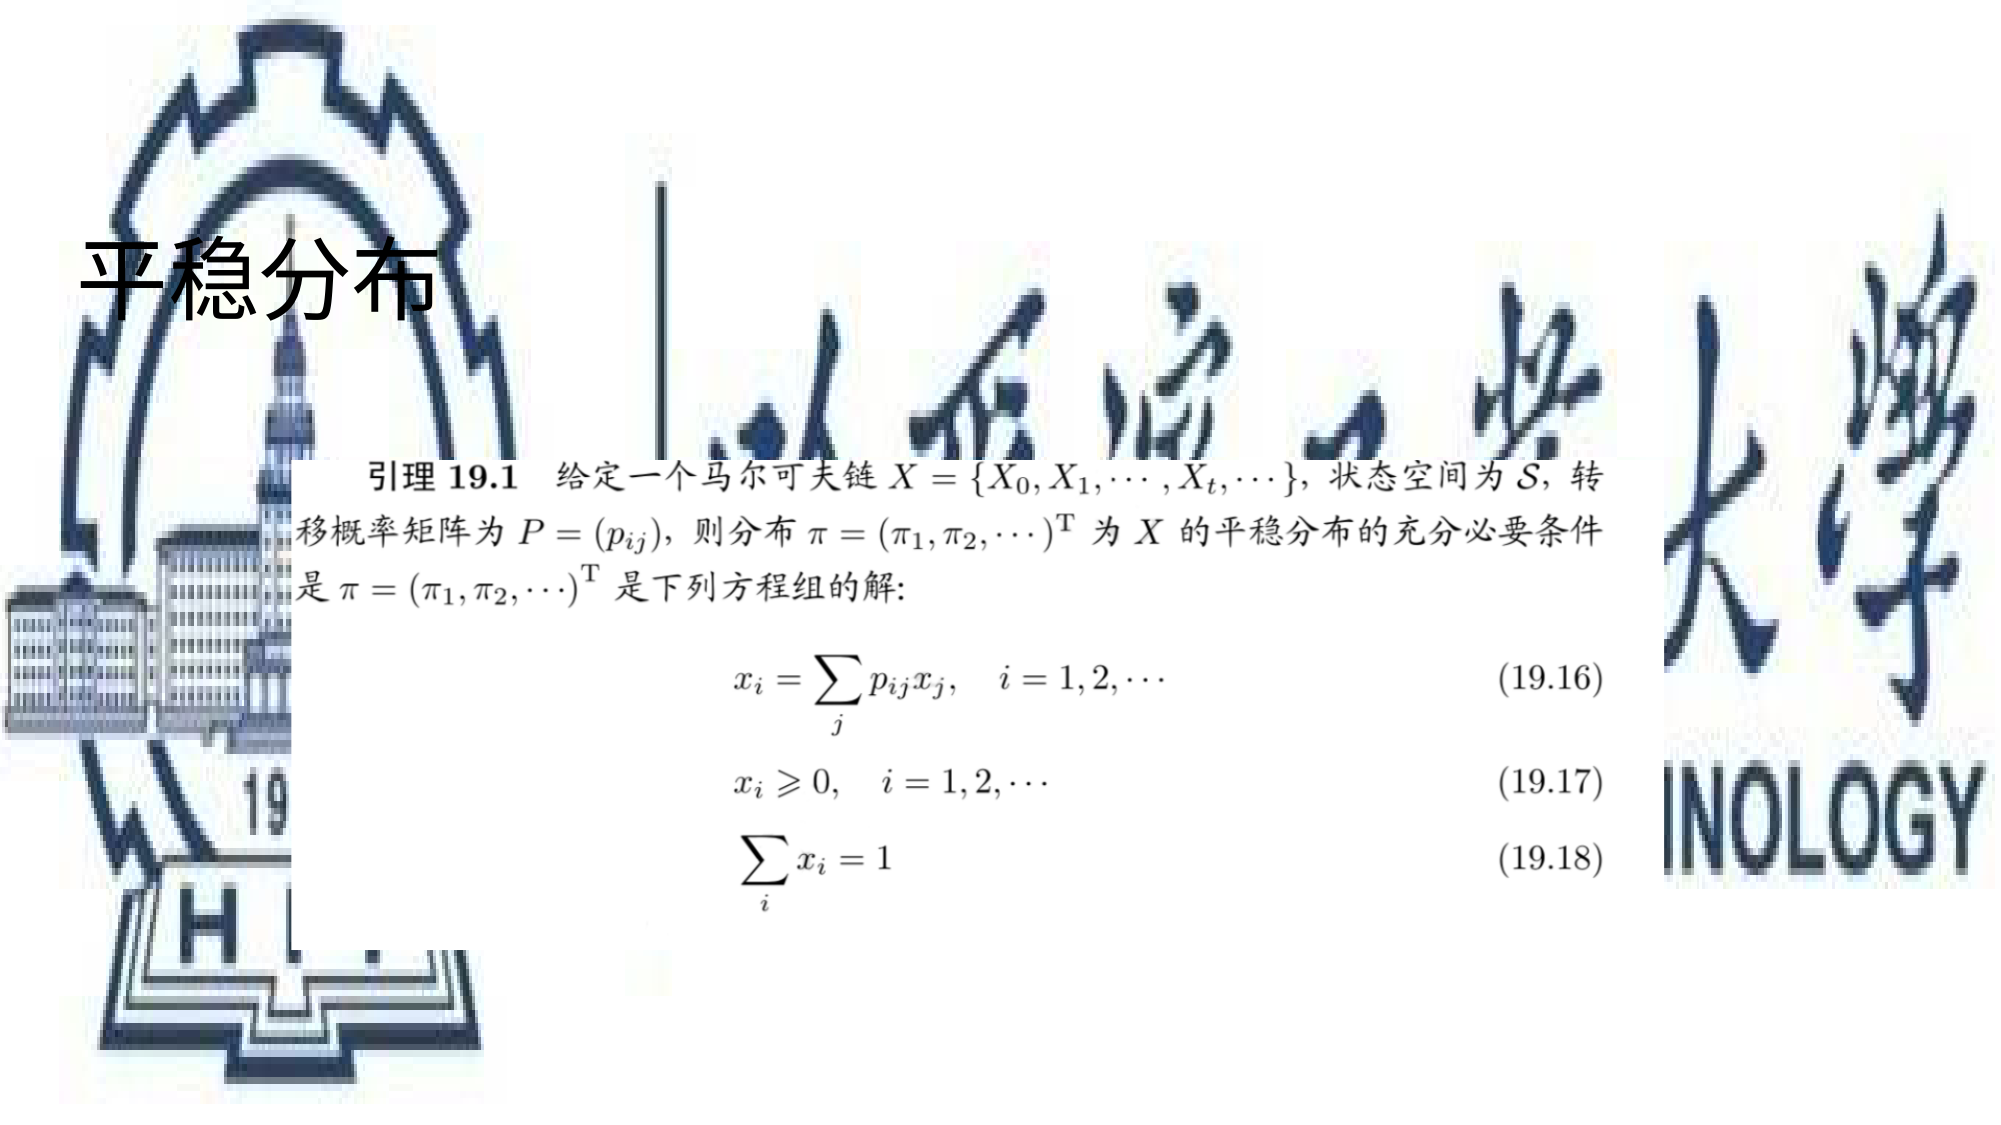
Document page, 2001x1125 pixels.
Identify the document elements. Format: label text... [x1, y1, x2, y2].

title 平稳分布 [61, 175, 1787, 393]
picture [0, 0, 2001, 1125]
